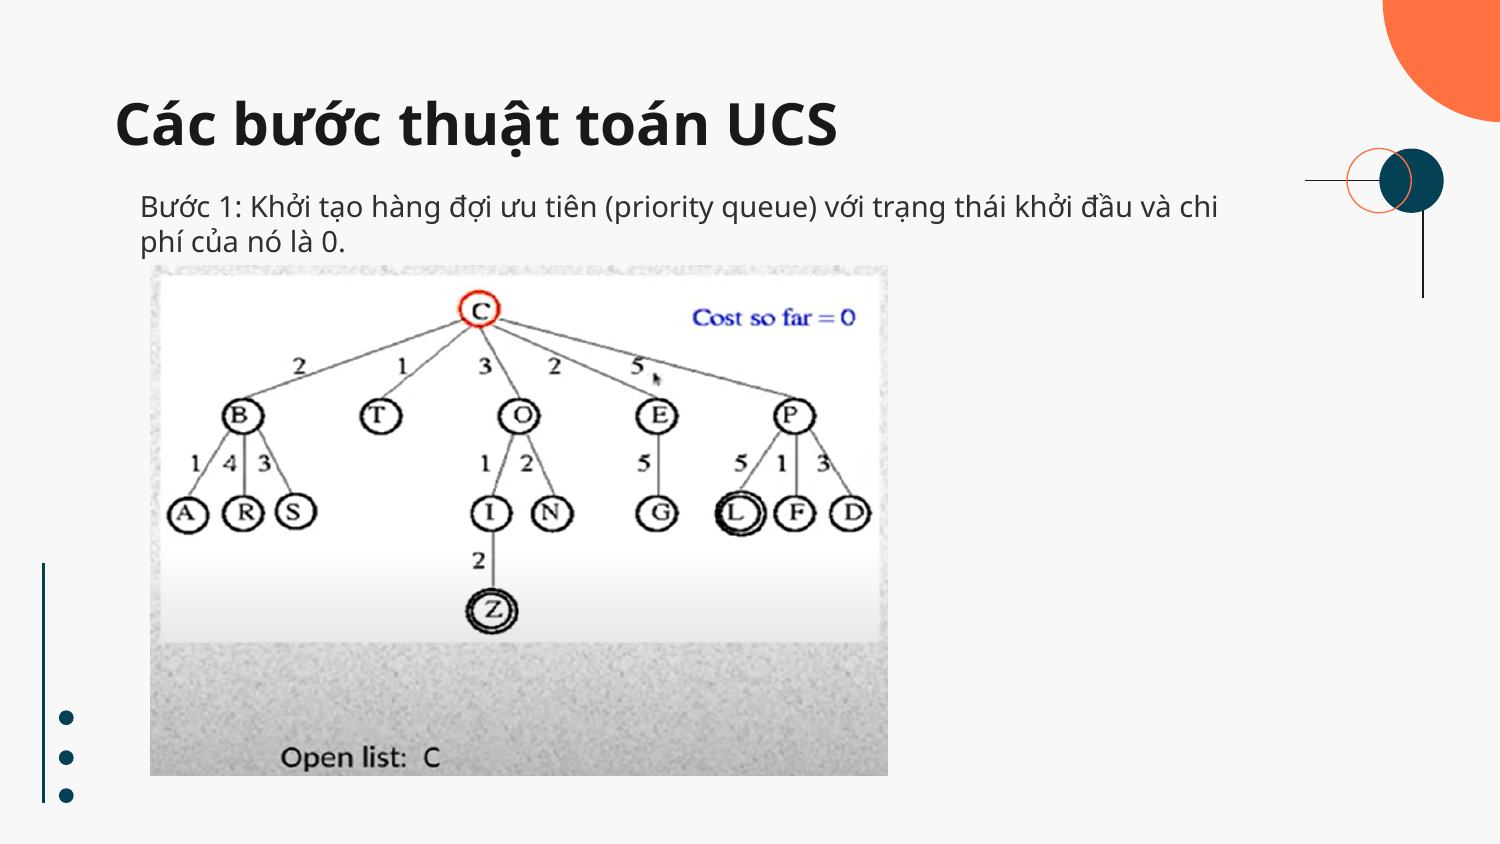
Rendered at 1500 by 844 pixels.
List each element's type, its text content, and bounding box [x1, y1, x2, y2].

title Các bước thuật toán UCS [99, 71, 1364, 166]
text_box Bước 1: Khởi tạo hàng đợi ưu tiên (priority queue) với trạng thái khởi đầu và chi phí của nó là 0. [124, 181, 1253, 266]
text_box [1298, 153, 1450, 293]
picture [149, 265, 888, 777]
